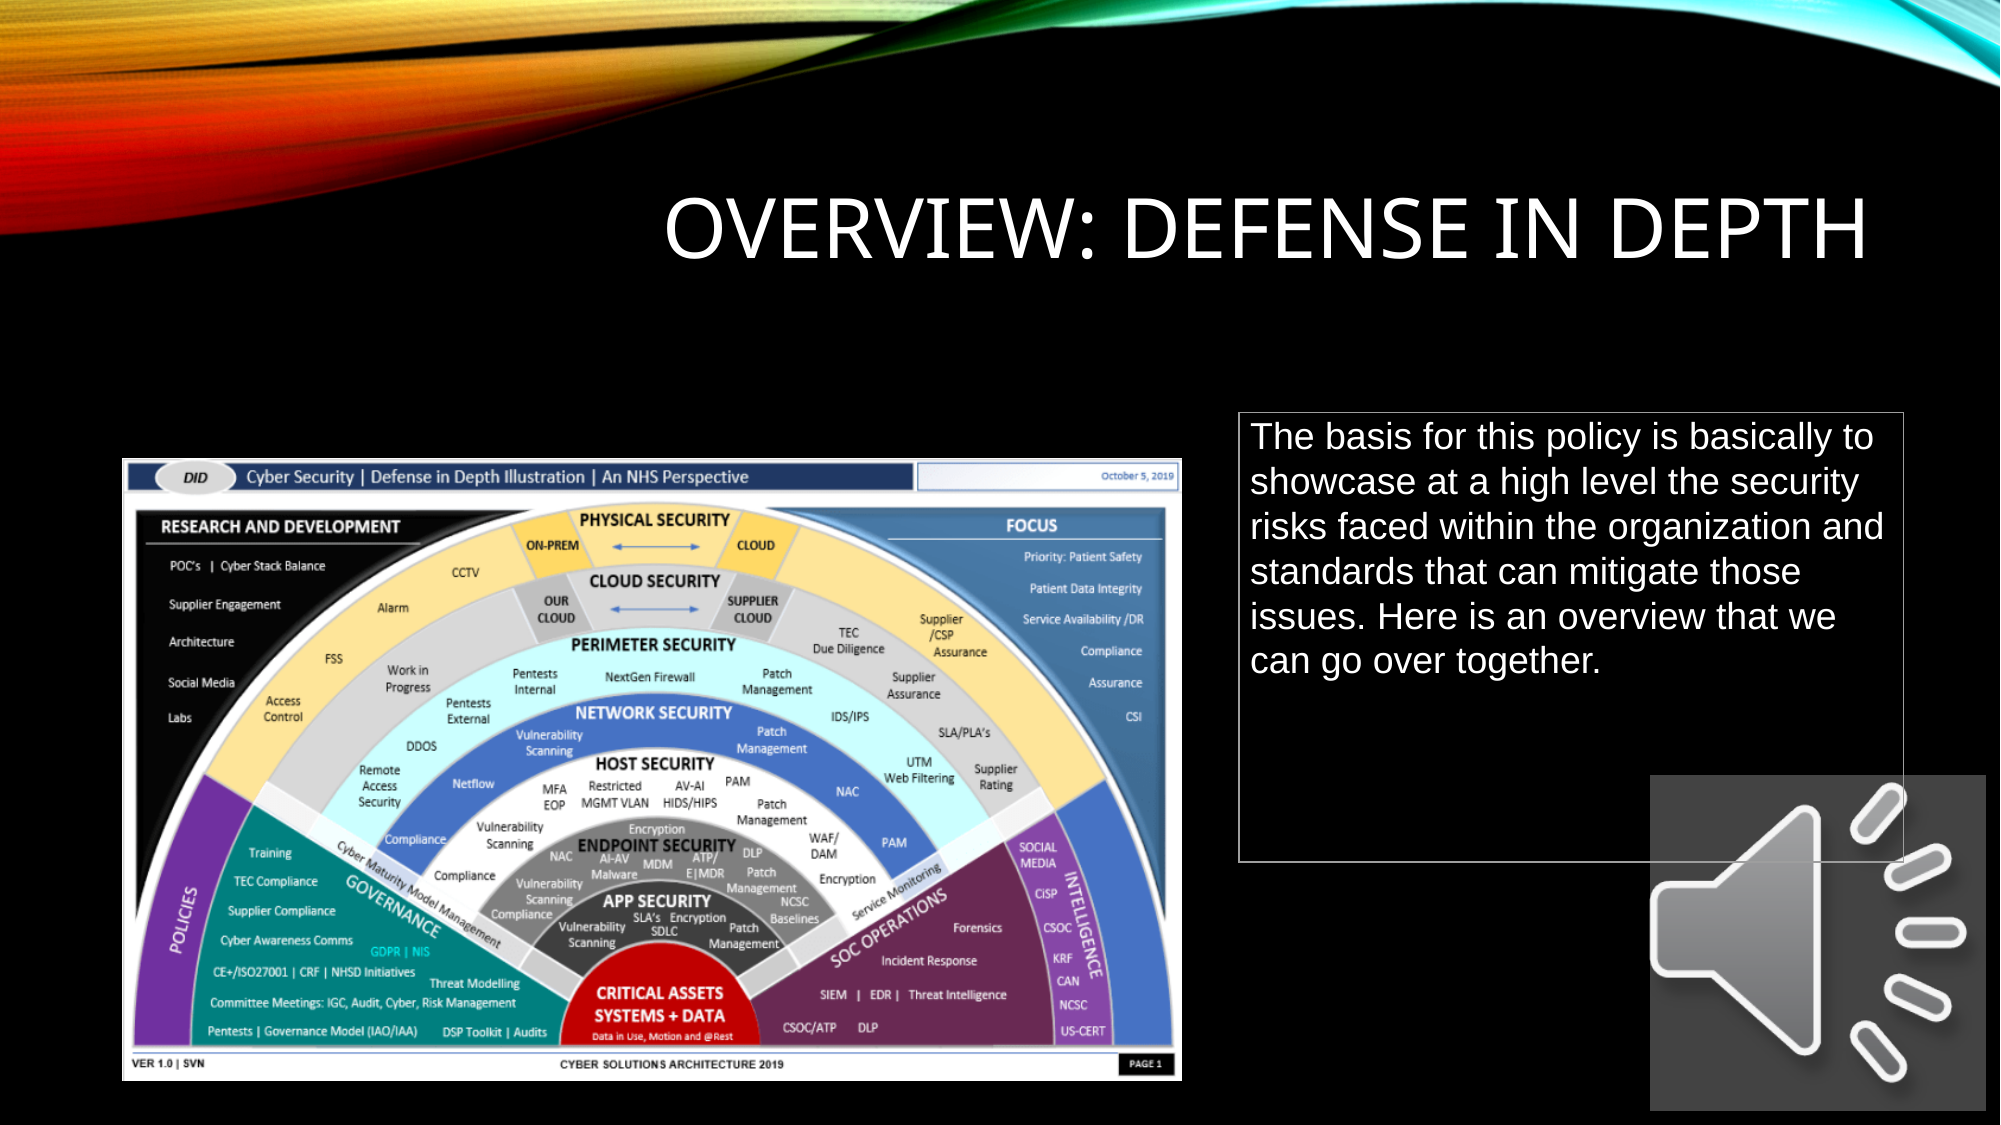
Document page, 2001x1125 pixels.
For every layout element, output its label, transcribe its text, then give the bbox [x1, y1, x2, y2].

picture [122, 457, 1182, 1082]
picture [0, 0, 2000, 237]
table_header The basis for this policy is basically to showcase at a high level the security risks faced within the organization and standards that can mitigate those issues. Here is an overview that we can go over together. [1240, 413, 1903, 861]
title OVERVIEW: DEFENSE IN DEPTH [474, 125, 1888, 338]
picture [1648, 773, 1987, 1112]
